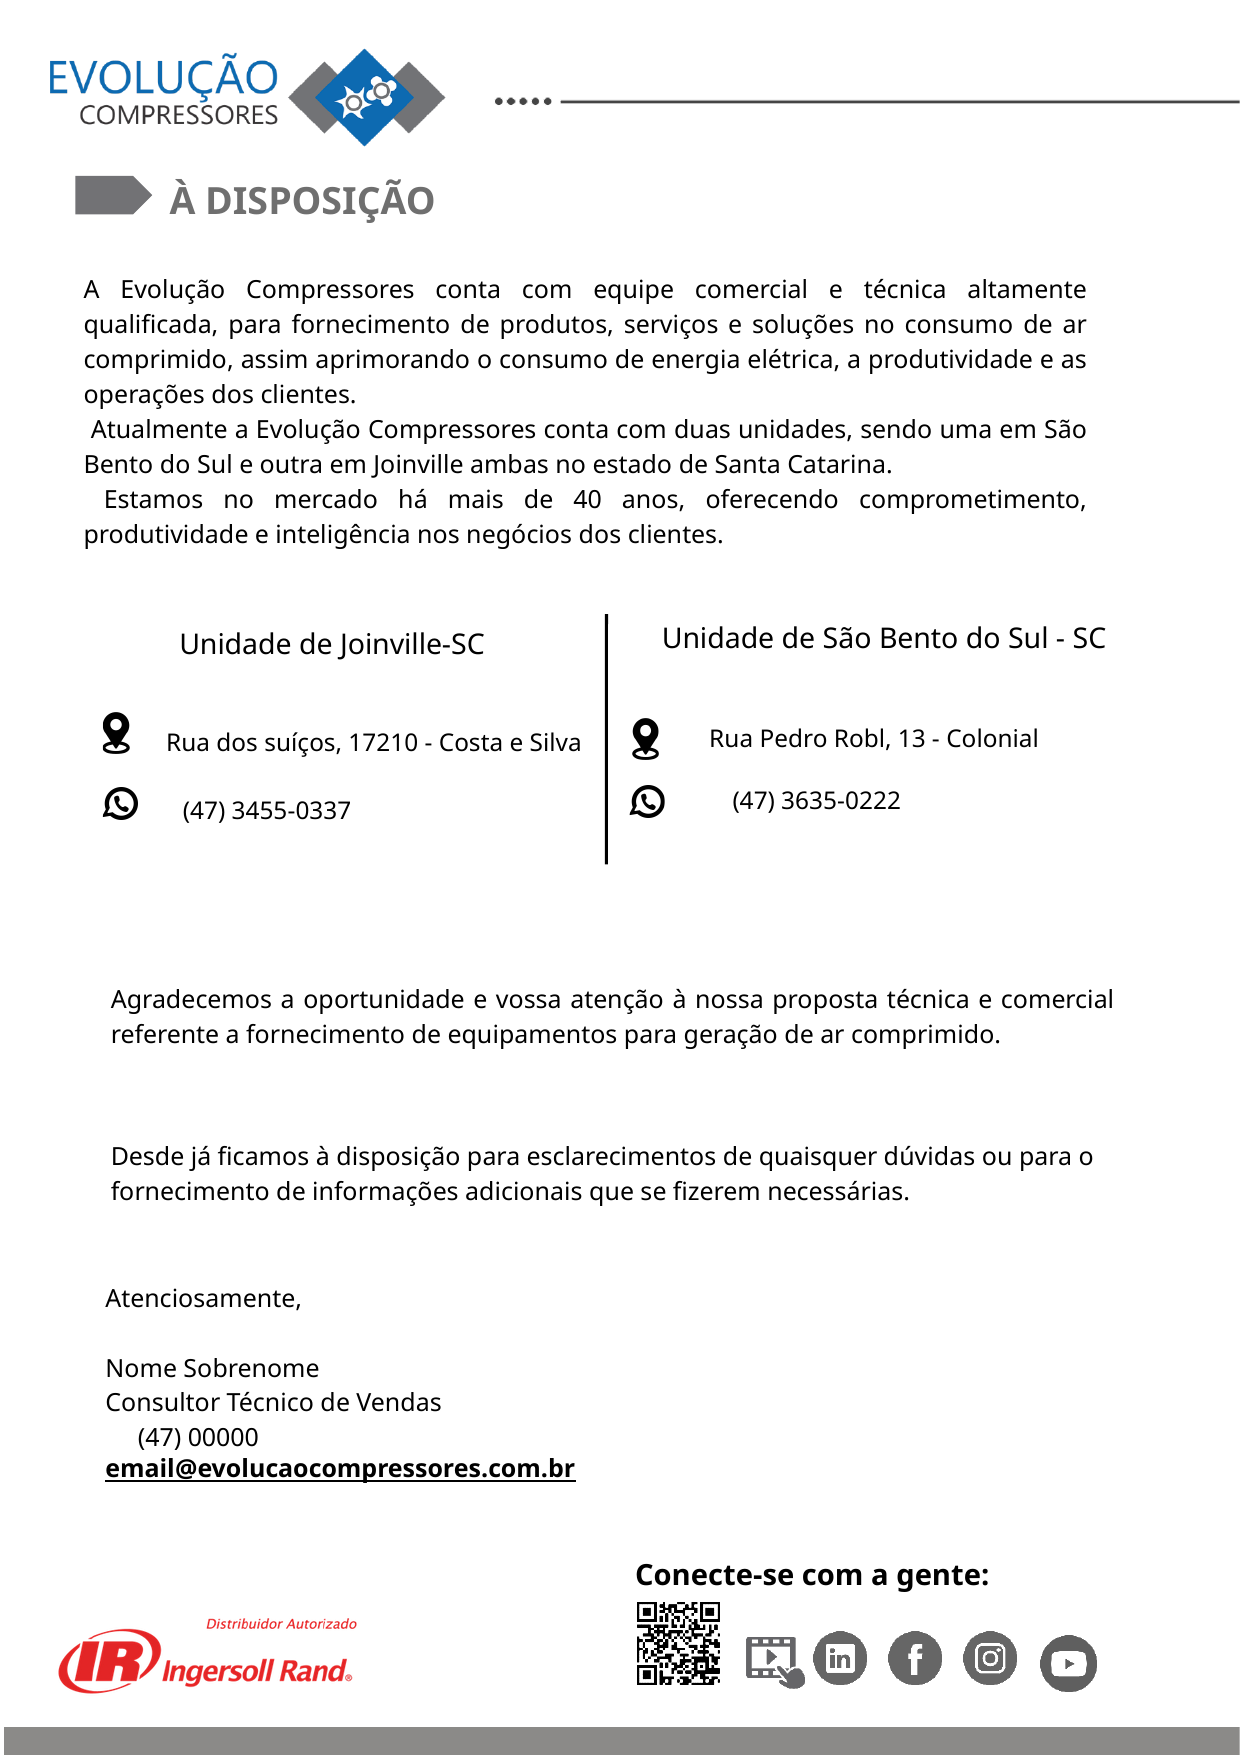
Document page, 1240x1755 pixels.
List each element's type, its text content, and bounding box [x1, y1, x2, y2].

text_box Agradecemos a oportunidade e vossa atenção à nossa proposta técnica e comercial referente a fornecimento de equipamentos para geração de ar comprimido. [110, 978, 1117, 1084]
picture [623, 1589, 732, 1698]
text_box Rua dos suíços, 17210 - Costa e Silva [152, 722, 596, 757]
text_box (47) 3635-0222 [686, 780, 948, 849]
text_box [629, 785, 665, 818]
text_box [75, 175, 153, 215]
picture [887, 1631, 942, 1685]
text_box À DISPOSIÇÃO [169, 169, 926, 268]
text_box Conecte-se com a gente: [620, 1549, 1240, 1599]
text_box [15, 1580, 401, 1725]
picture [963, 1631, 1018, 1685]
text_box Unidade de Joinville-SC [159, 620, 506, 661]
text_box (47) 3455-0337 [152, 790, 383, 825]
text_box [4, 1727, 1240, 1755]
text_box Desde já ficamos à disposição para esclarecimentos de quaisquer dúvidas ou para o fornecimento de informações adicionais que se fizerem necessárias. [110, 1135, 1149, 1276]
picture [813, 1631, 867, 1685]
picture [745, 1635, 807, 1691]
text_box [632, 718, 659, 760]
text_box [102, 712, 130, 754]
picture [1040, 1635, 1098, 1692]
text_box Unidade de São Bento do Sul - SC [634, 614, 1134, 655]
text_box Rua Pedro Robl, 13 - Colonial [686, 718, 1062, 787]
text_box A Evolução Compressores conta com equipe comercial e técnica altamente qualificada, para fornecimento de produtos, serviços e soluções no consumo de ar comprimido, assim aprimorando o consumo de energia elétrica, a produtividade e as operações dos clientes. Atualmente a Evolução Compressores conta com duas unidades, sendo uma em São Bento do Sul e outra em Joinville ambas no estado de Santa Catarina. Estamos no mercado há mais de 40 anos, oferecendo comprometimento, produtividade e inteligência nos negócios dos clientes. [83, 268, 1089, 584]
text_box [102, 787, 138, 820]
picture [0, 10, 1240, 152]
text_box Atenciosamente, Nome Sobrenome Consultor Técnico de Vendas (47) 00000 email@evolucaocompressores.com.br [105, 1277, 1143, 1522]
